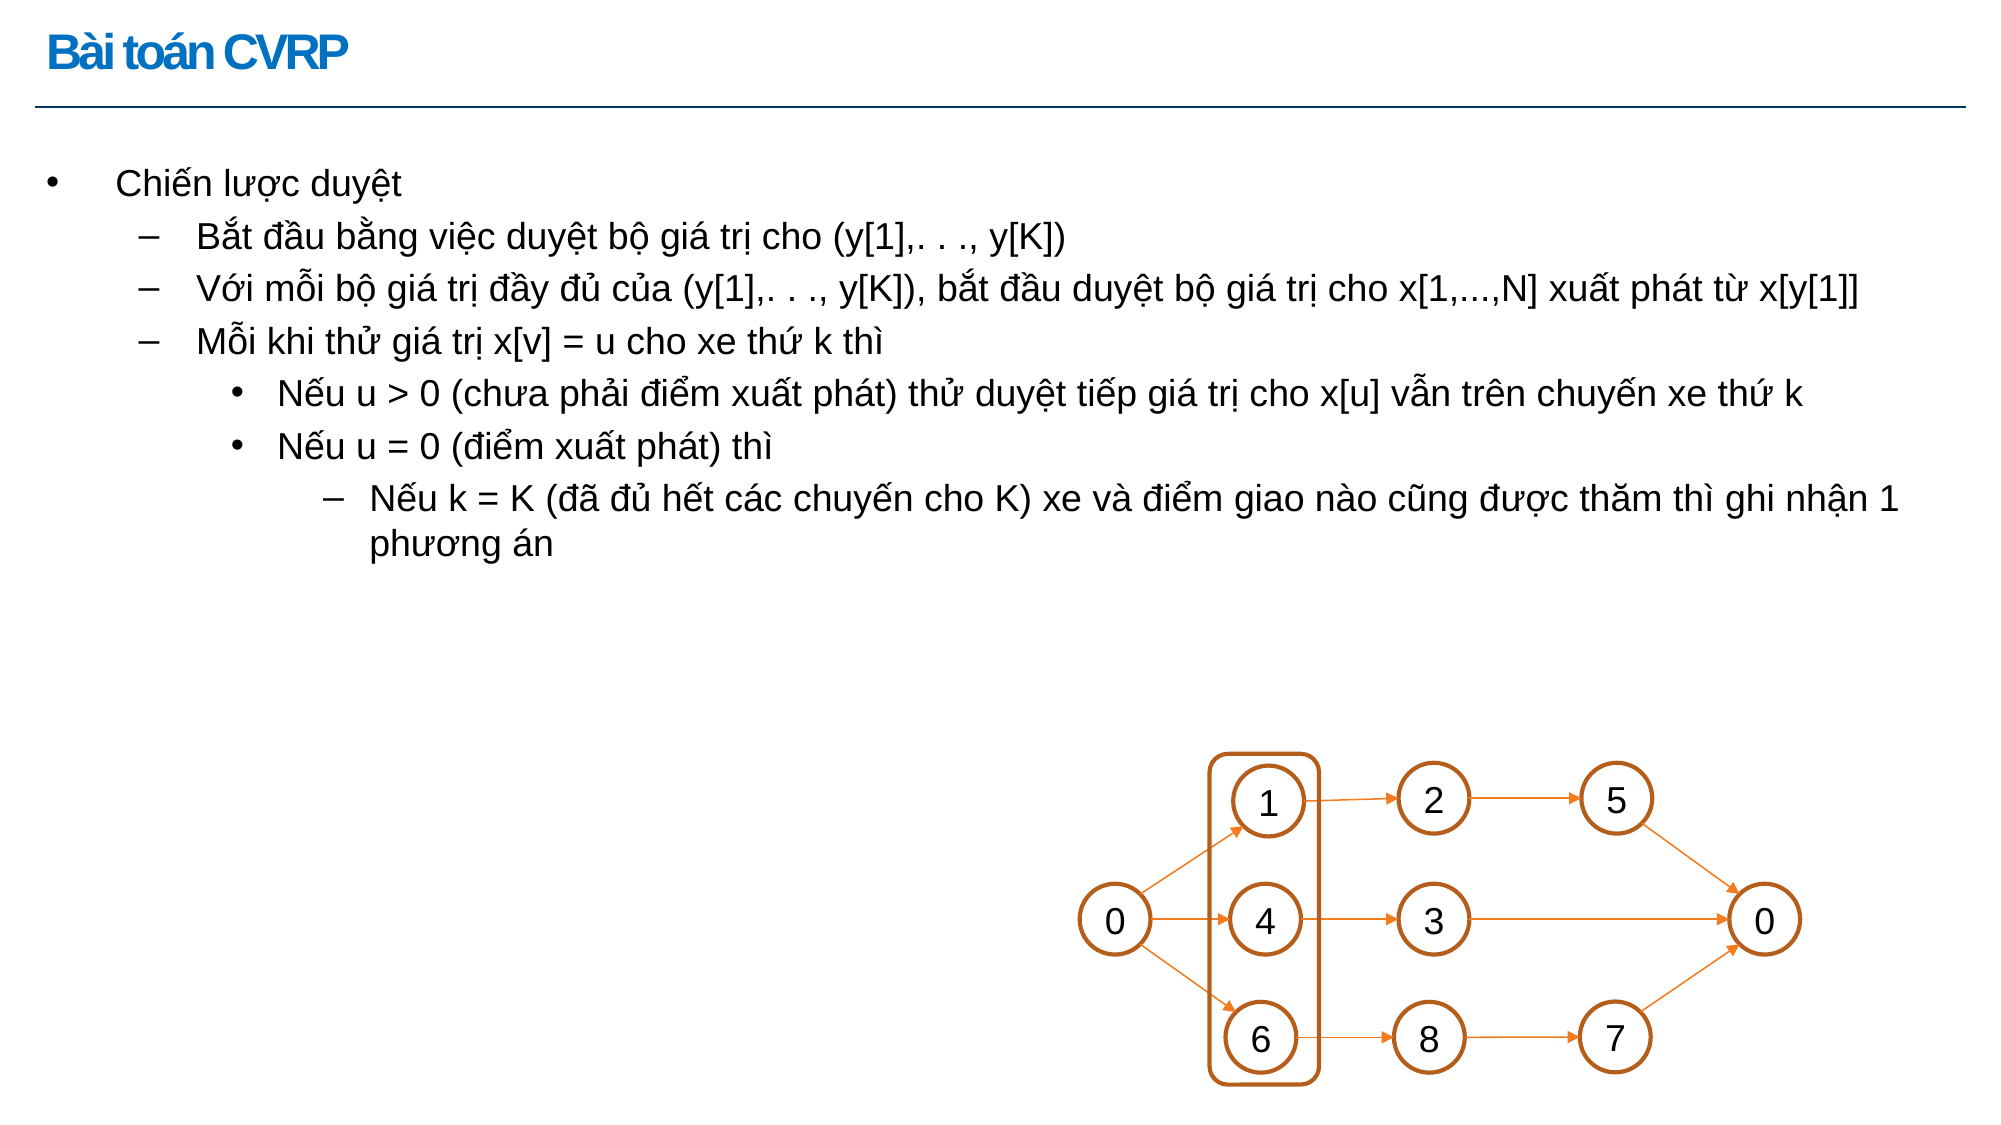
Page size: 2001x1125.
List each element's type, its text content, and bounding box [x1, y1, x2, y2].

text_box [1640, 943, 1740, 1013]
text_box 0 [1077, 881, 1153, 957]
text_box [1207, 751, 1322, 1087]
text_box 0 [1727, 881, 1803, 957]
text_box 7 [1577, 999, 1653, 1075]
text_box 5 [1579, 760, 1655, 836]
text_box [1303, 797, 1399, 802]
text_box 2 [1396, 760, 1472, 836]
text_box Chiến lược duyệt Bắt đầu bằng việc duyệt bộ giá trị cho (y[1],. . ., y[K]) Với mỗi bộ giá trị đầy đủ của (y[1],. . ., y[K]), bắt đầu duyệt bộ giá trị cho x[1,...,N] xuất phát từ x[y[1]] Mỗi khi thử giá trị x[v] = u cho xe thứ k thì Nếu u > 0 (chưa phải điểm xuất phát) thử duyệt tiếp giá trị cho x[u] vẫn trên chuyến xe thứ k Nếu u = 0 (điểm xuất phát) thì Nếu k = K (đã đủ hết các chuyến cho K) xe và điểm giao nào cũng được thăm thì ghi nhận 1 phương án [31, 151, 1966, 973]
title Bài toán CVRP [31, 11, 1592, 103]
text_box 3 [1396, 881, 1472, 957]
text_box 8 [1391, 999, 1467, 1075]
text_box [1139, 943, 1237, 1013]
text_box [1139, 825, 1244, 895]
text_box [1641, 823, 1740, 895]
